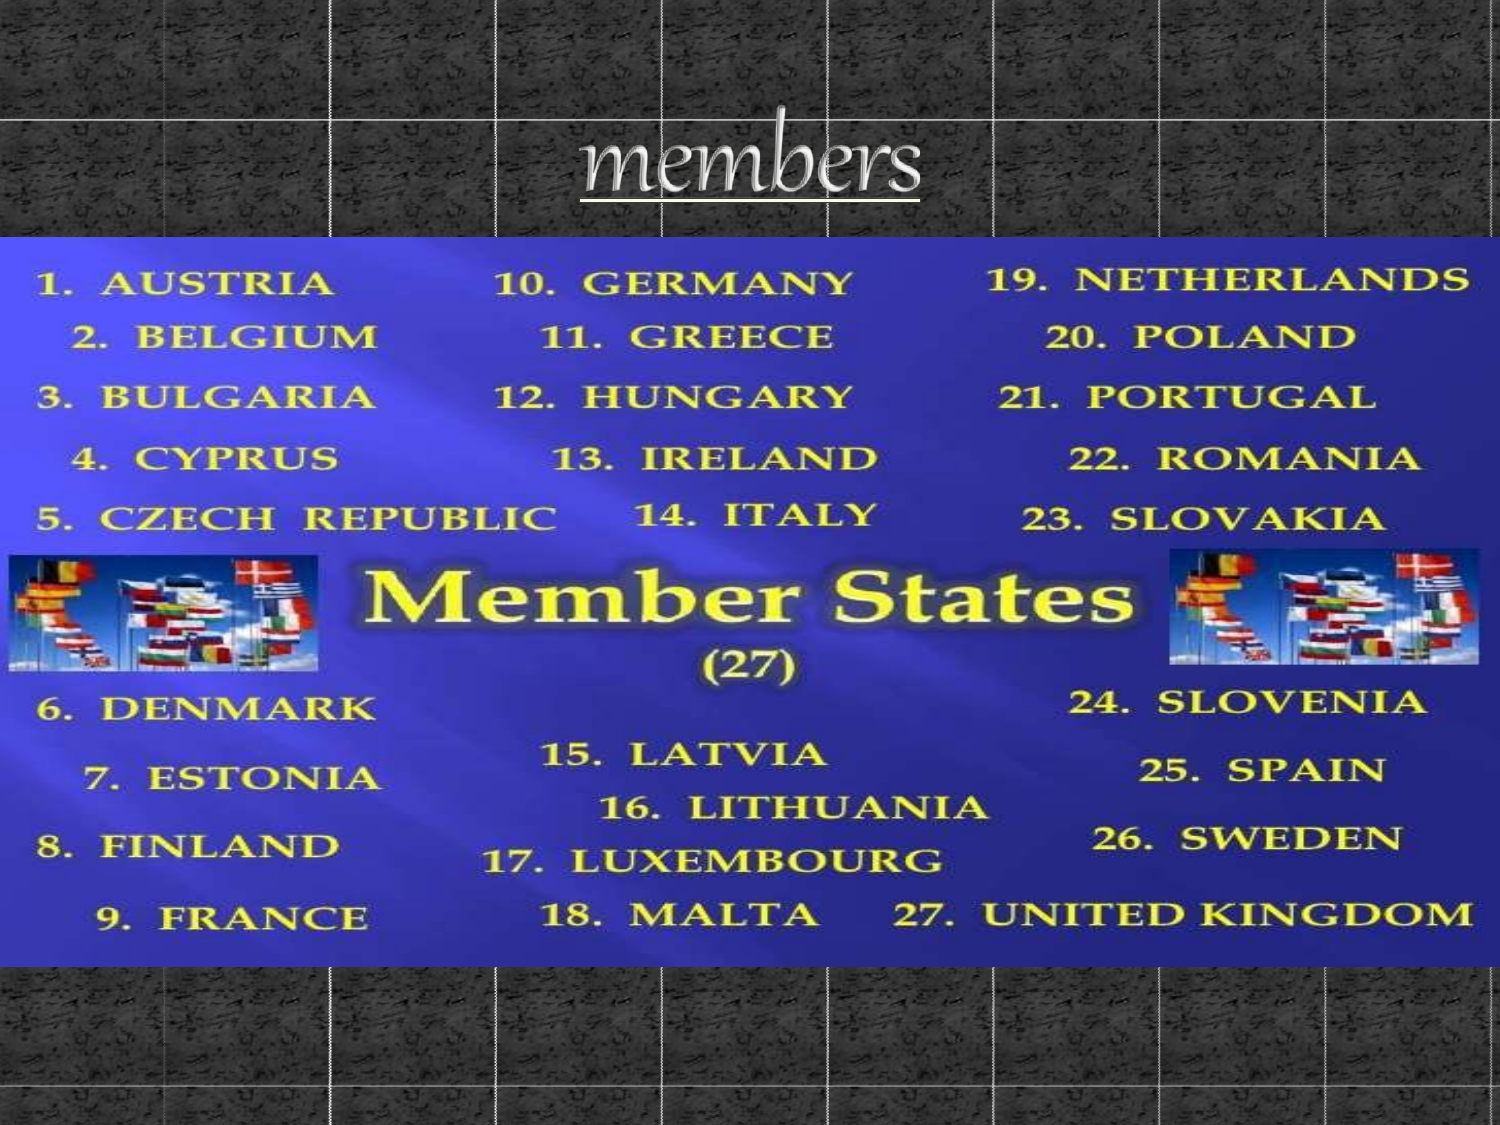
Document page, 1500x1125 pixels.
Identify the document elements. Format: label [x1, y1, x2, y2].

text_box [0, 0, 1500, 1125]
